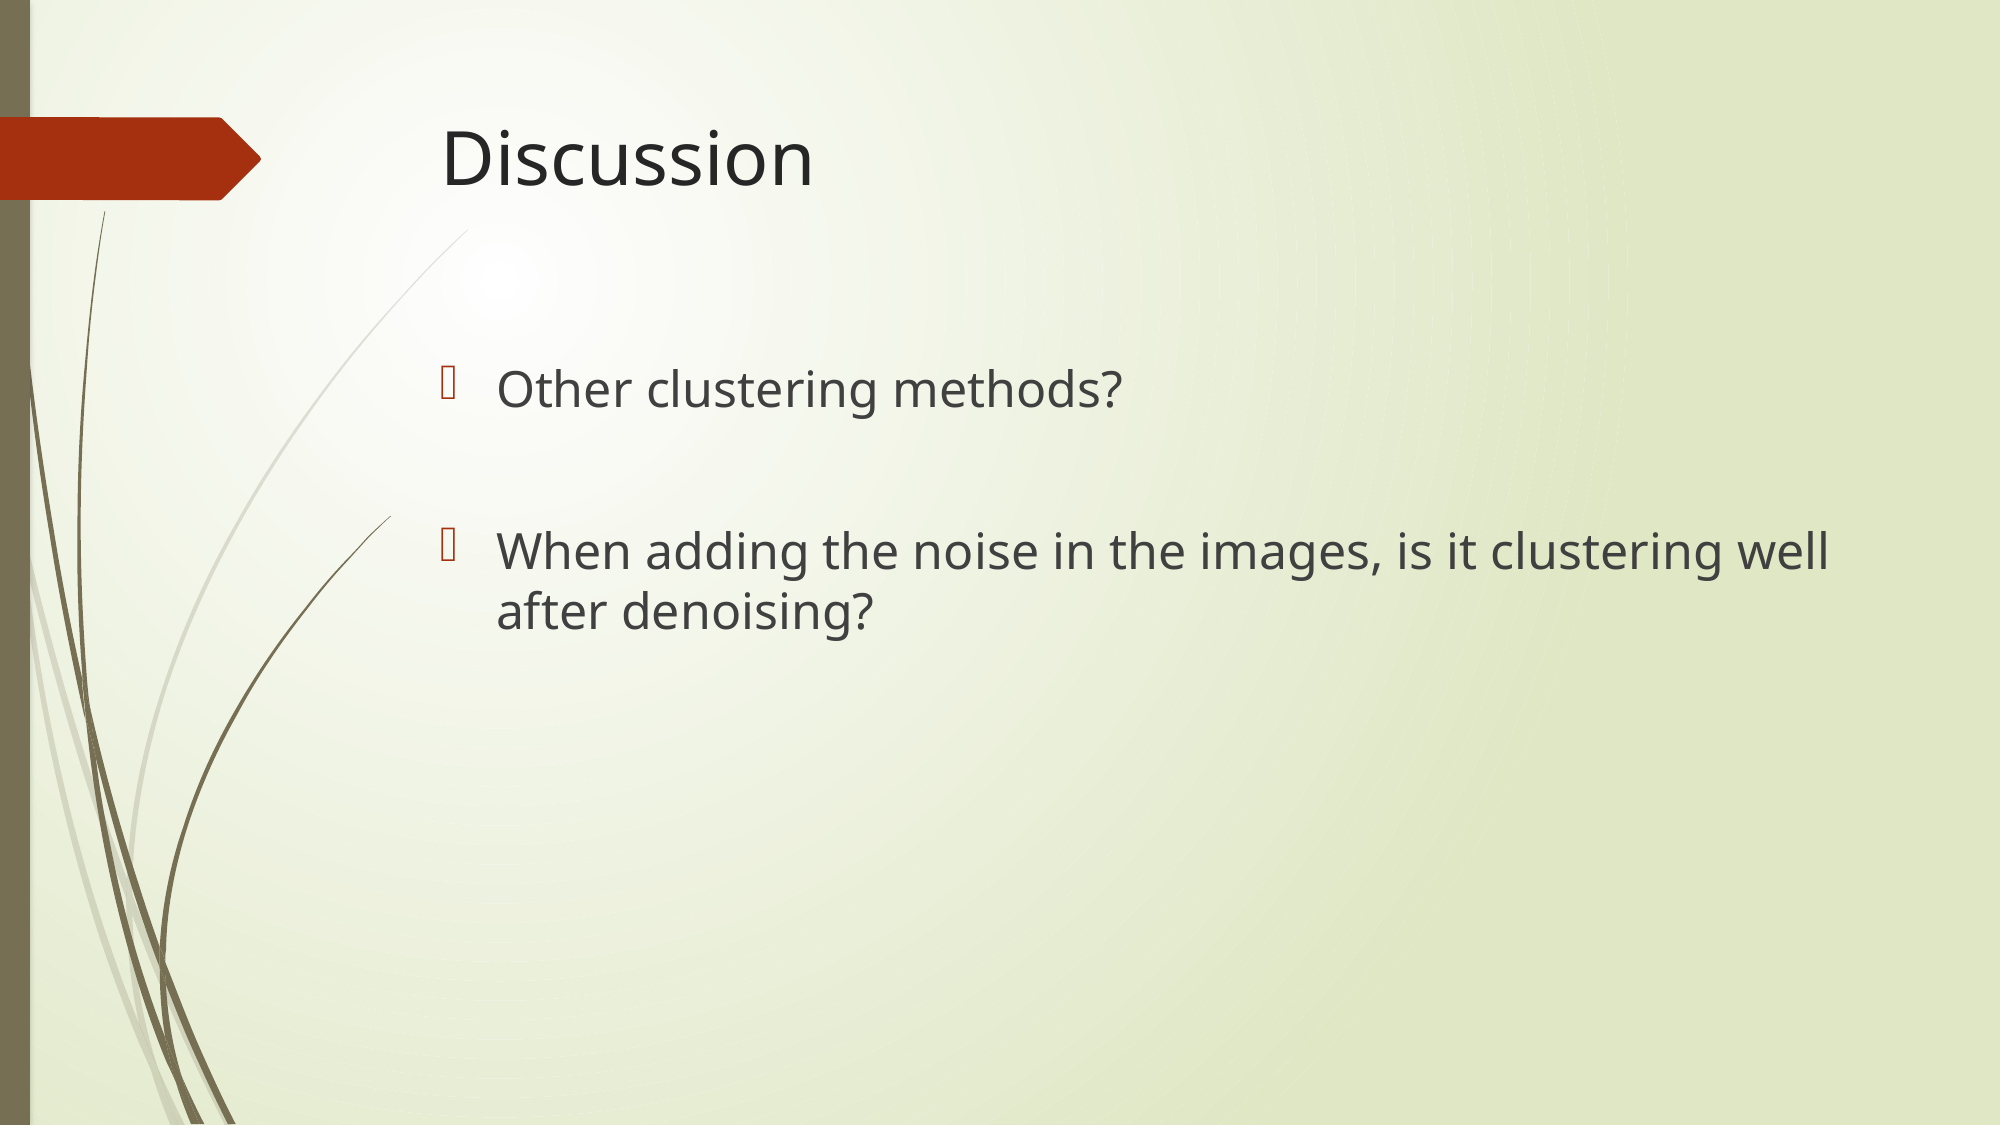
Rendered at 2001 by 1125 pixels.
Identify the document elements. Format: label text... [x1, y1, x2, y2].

list Other clustering methods? When adding the noise in the images, is it clustering well after denoising? [424, 350, 1888, 970]
title Discussion [425, 102, 1888, 313]
